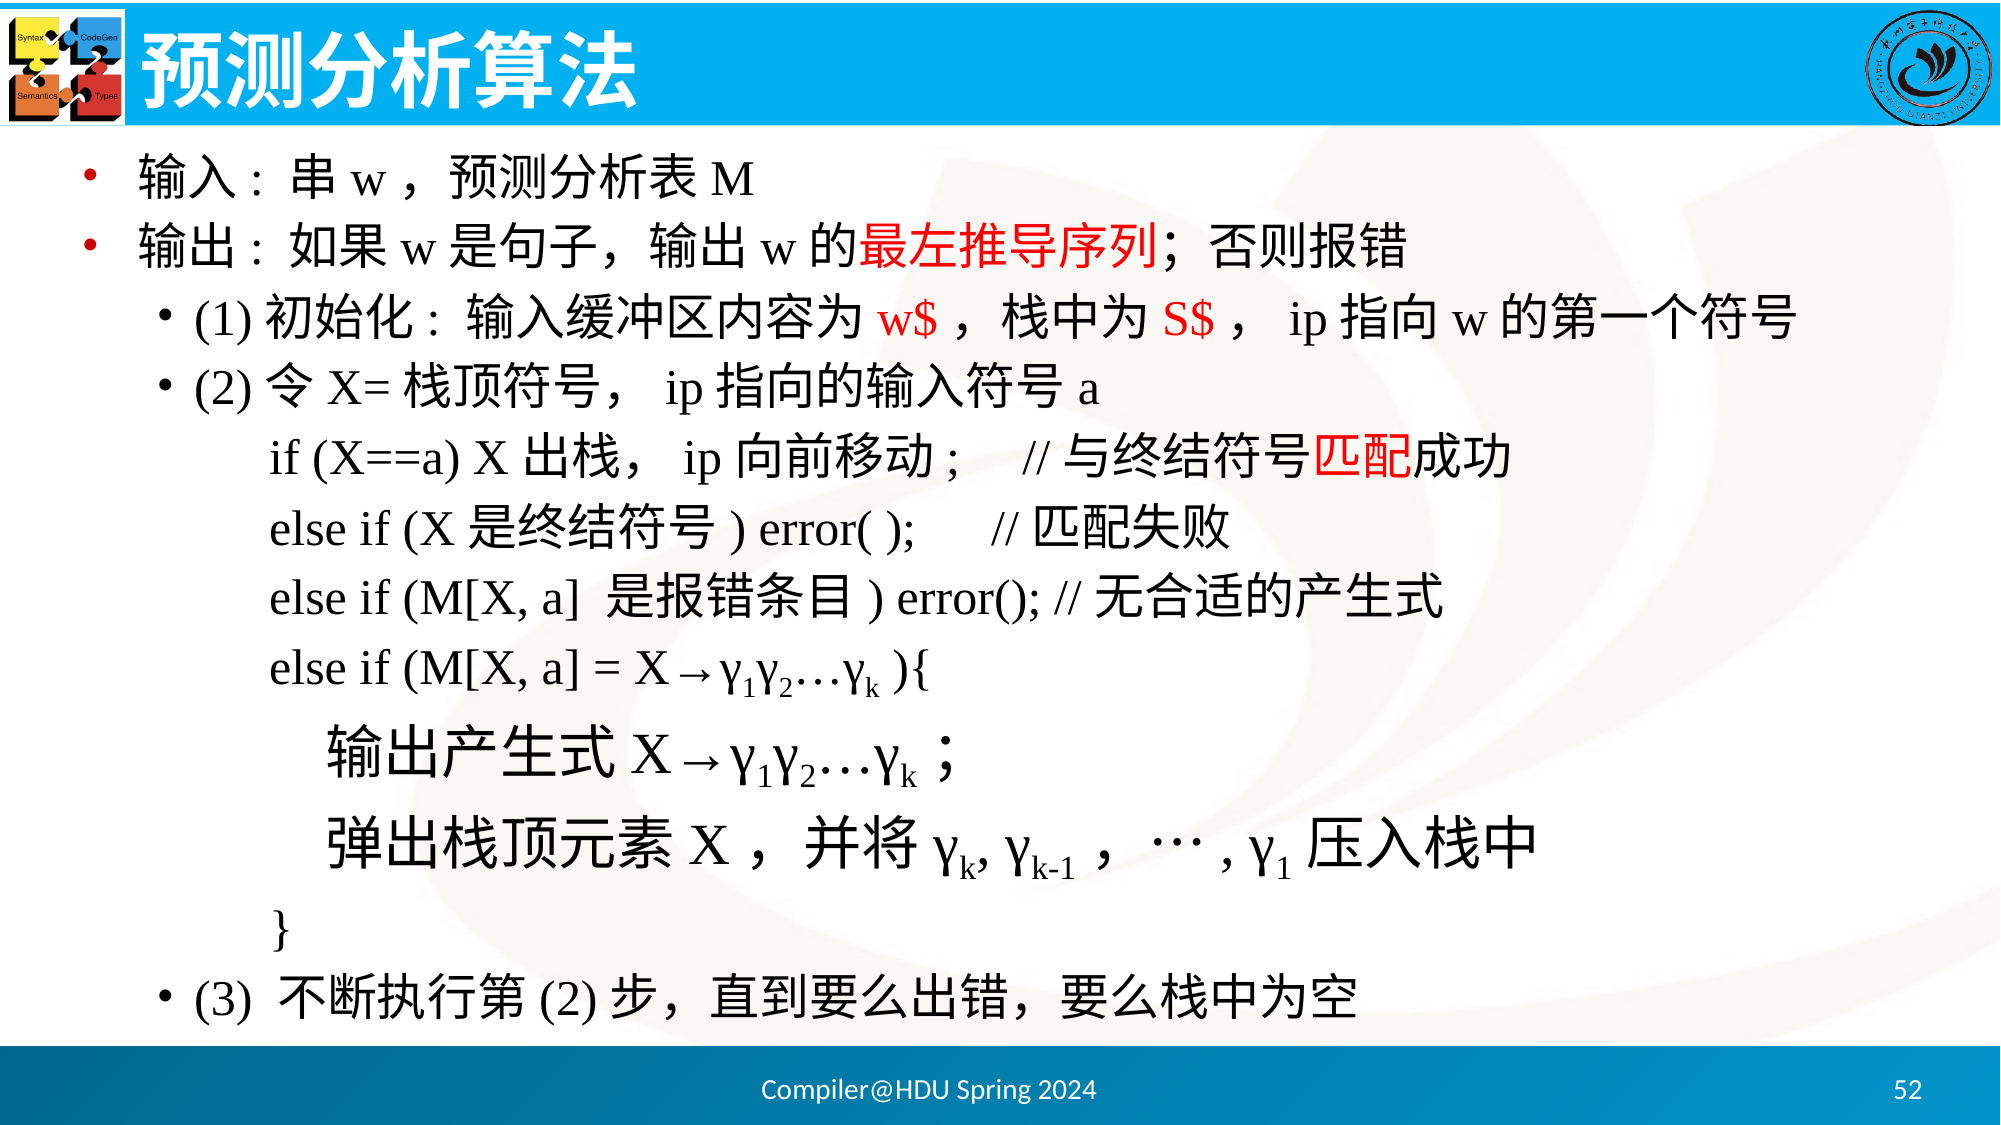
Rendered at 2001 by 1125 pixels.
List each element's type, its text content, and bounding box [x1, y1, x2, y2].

footer Compiler@HDU Spring 2024 [612, 1049, 1247, 1125]
slide_number 52 [1503, 1049, 1938, 1125]
list 输入: 串w，预测分析表M 输出: 如果w是句子，输出w的最左推导序列；否则报错 (1)初始化: 输入缓冲区内容为w$，栈中为S$，ip指向w的第一个符号 (2)令X=栈顶符号，ip指向的输入符号a if (X==a) X出栈，ip向前移动; //与终结符号匹配成功 else if (X是终结符号) error( ); //匹配失败 else if (M[X, a] 是报错条目) error(); //无合适的产生式 else if (M[X, a] = X→γ1γ2…γk ){ 输出产生式X→γ1γ2…γk； 弹出栈顶元素X，并将γk, γk-1，…, γ1压入栈中 } (3) 不断执行第(2)步，直到要么出错，要么栈中为空 [66, 137, 1934, 1050]
title 预测分析算法 [125, 6, 1934, 126]
